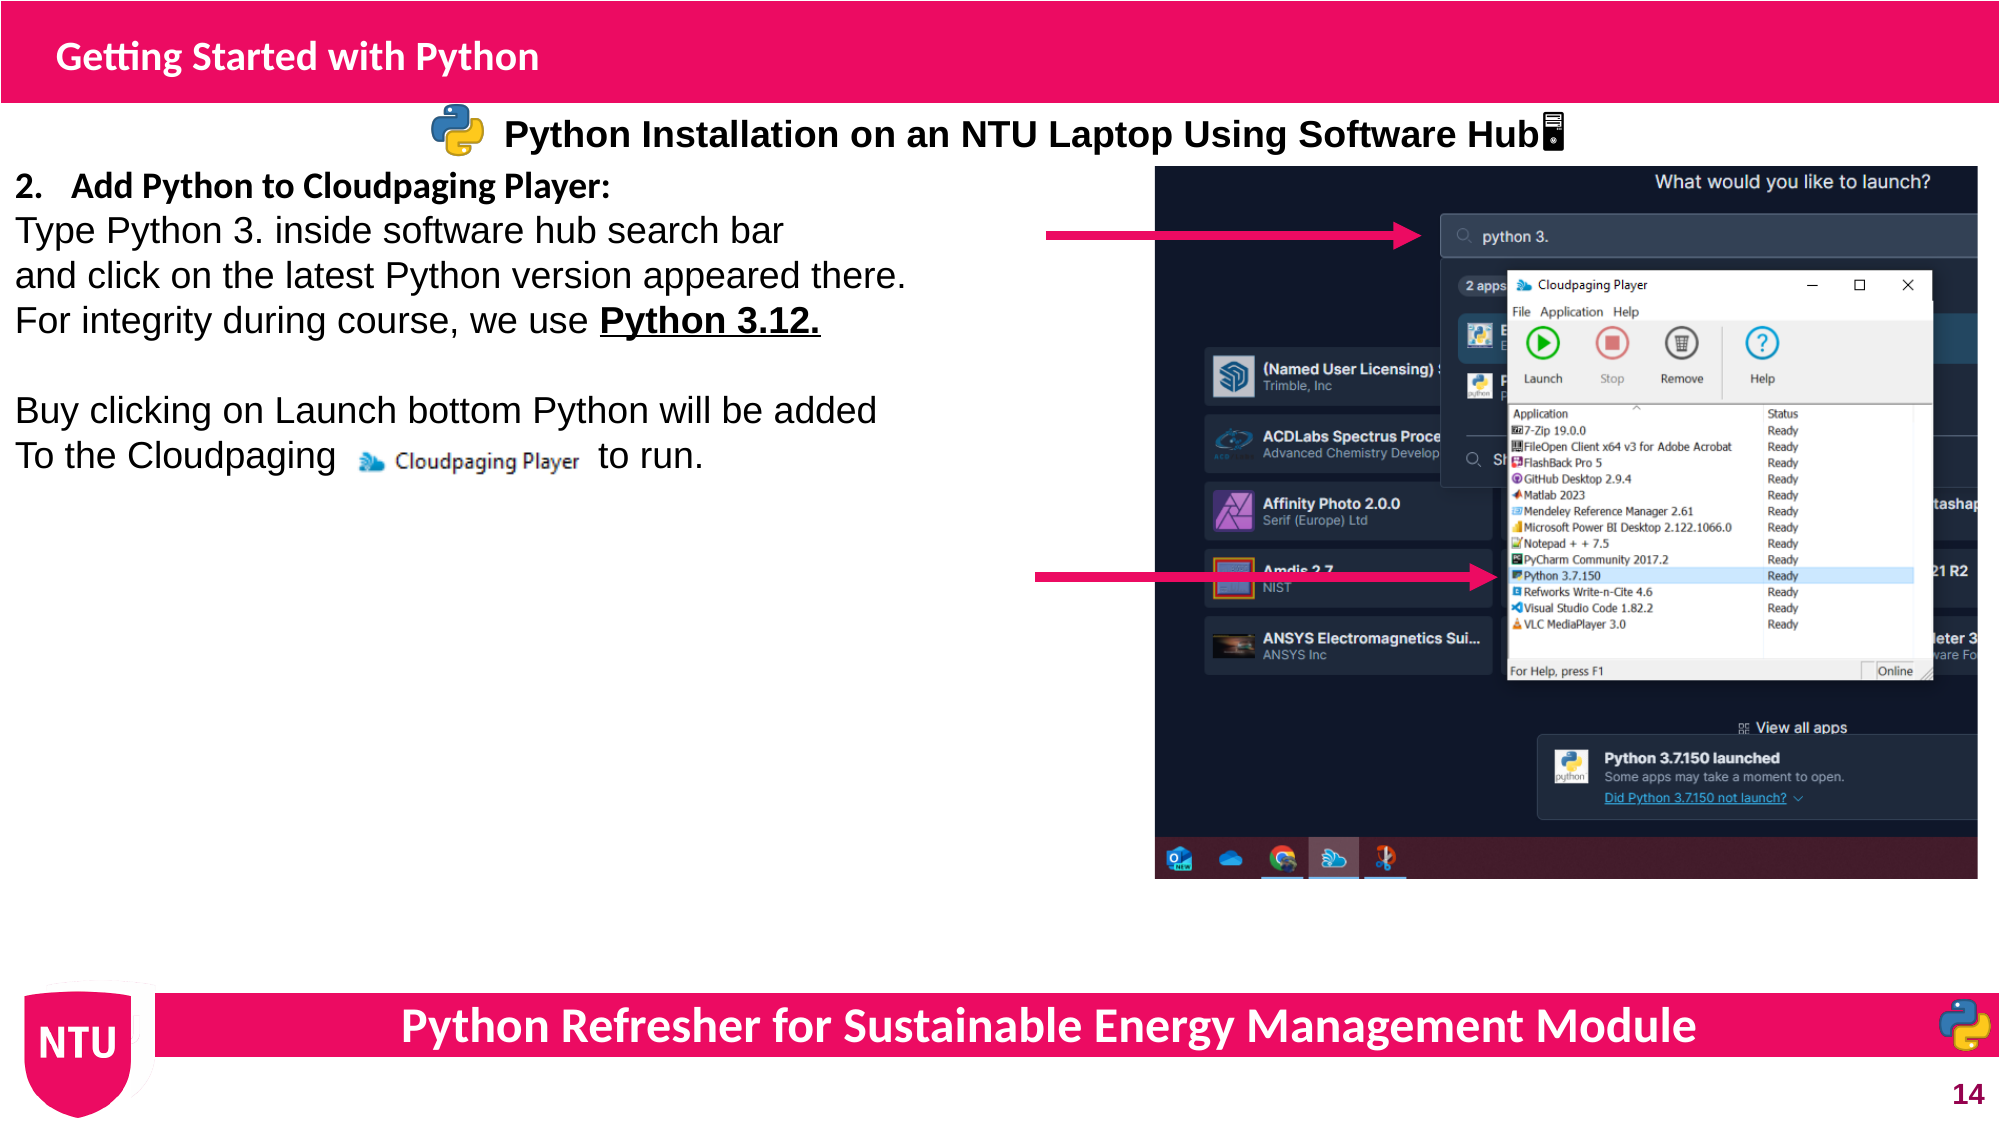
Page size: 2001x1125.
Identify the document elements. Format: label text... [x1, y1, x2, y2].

text_box Python Installation on an NTU Laptop Using Software Hub🖥️ [486, 102, 1624, 153]
text_box [0, 0, 2000, 105]
picture [1937, 997, 1993, 1053]
text_box Getting Started with Python [40, 21, 740, 137]
text_box [162, 991, 314, 1059]
text_box [1785, 991, 2000, 1059]
text_box Python Refresher for Sustainable Energy Management Module [314, 984, 1785, 1060]
text_box 14 [1937, 1062, 2000, 1123]
picture [1154, 166, 1978, 879]
picture [351, 441, 590, 487]
picture [24, 974, 162, 1118]
text_box Add Python to Cloudpaging Player: Type Python 3. inside software hub search bar and click on the latest Python version appeared there. For integrity during course, we use Python 3.12. Buy clicking on Launch bottom Python will be added To the Cloudpaging to run. [0, 153, 1993, 483]
picture [429, 102, 486, 158]
